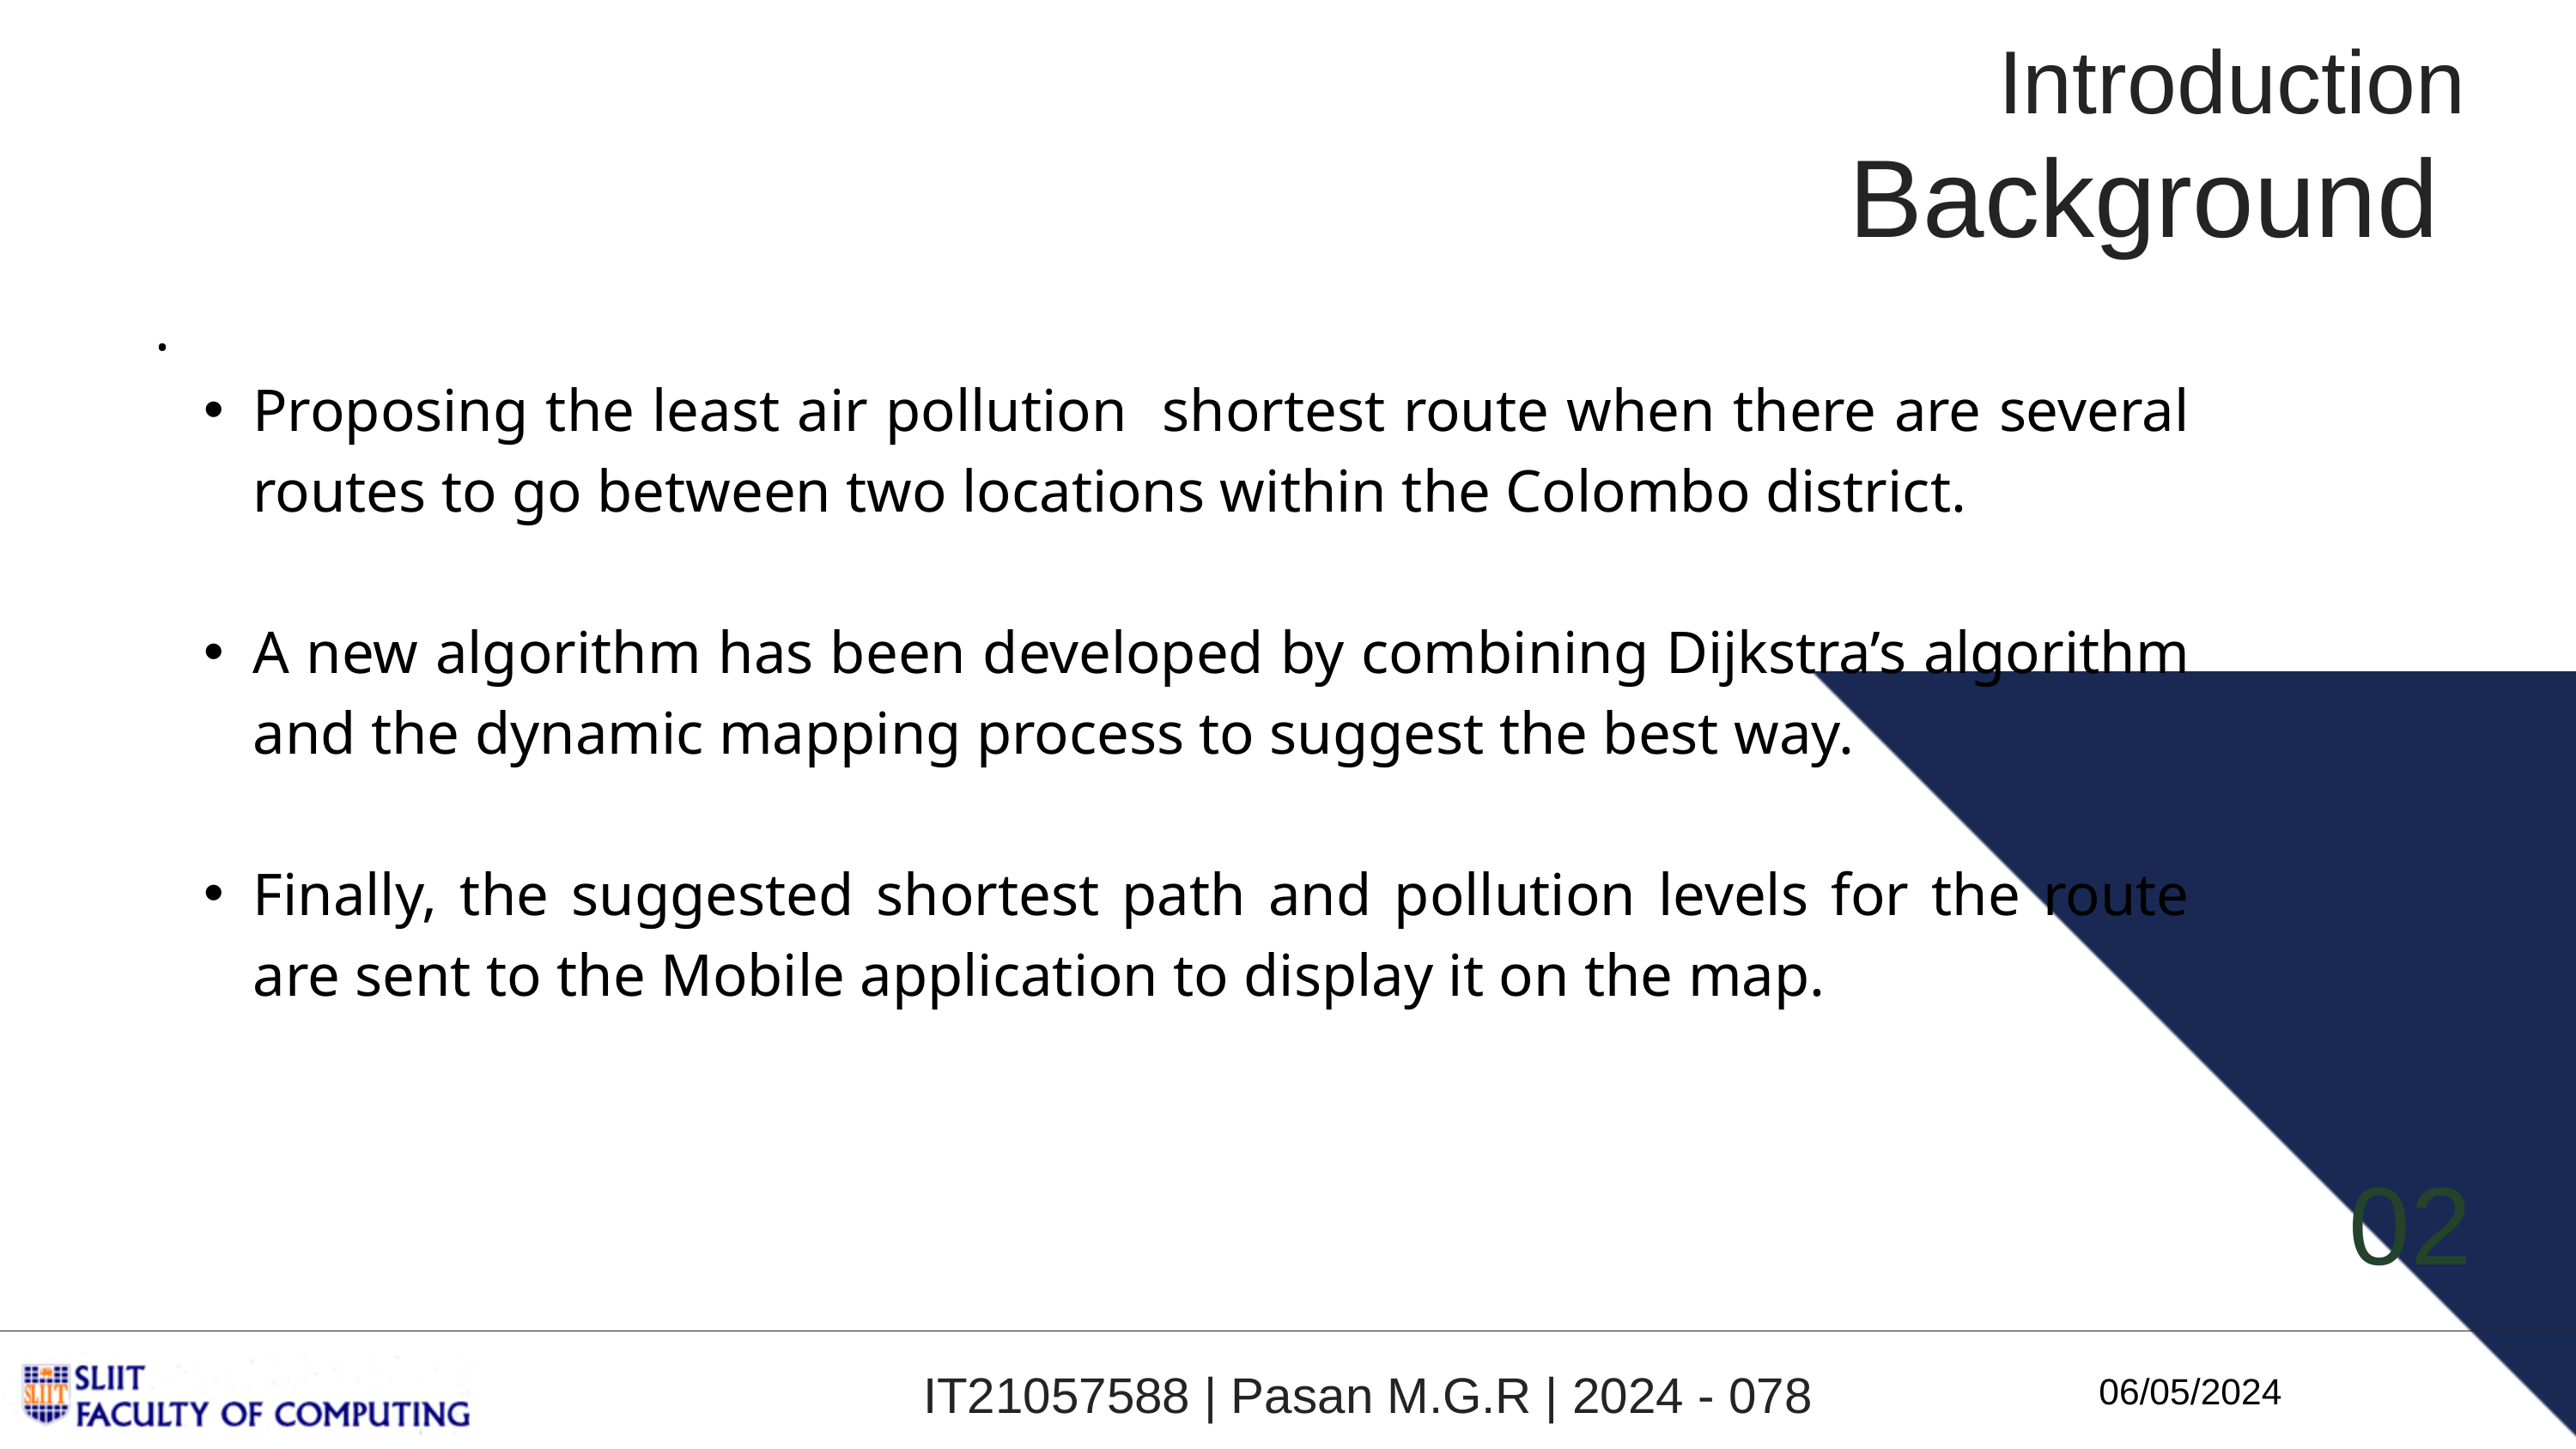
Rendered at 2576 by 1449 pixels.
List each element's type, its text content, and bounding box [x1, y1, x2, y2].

text_box [0, 1341, 155, 1449]
text_box . Proposing the least air pollution shortest route when there are several routes to go between two locations within the Colombo district. A new algorithm has been developed by combining Dijkstra’s algorithm and the dynamic mapping process to suggest the best way. Finally, the suggested shortest path and pollution levels for the route are sent to the Mobile application to display it on the map. [155, 1342, 2191, 1449]
text_box . Proposing the least air pollution shortest route when there are several routes to go between two locations within the Colombo district. A new algorithm has been developed by combining Dijkstra’s algorithm and the dynamic mapping process to suggest the best way. Finally, the suggested shortest path and pollution levels for the route are sent to the Mobile application to display it on the map. [155, 282, 2191, 1328]
text_box [2191, 671, 2576, 1329]
text_box Background [1159, 87, 2576, 260]
text_box 06/05/2024 [2191, 1355, 2303, 1412]
text_box 02 [2245, 1114, 2576, 1288]
text_box Introduction [1888, 0, 2576, 132]
text_box [2191, 1342, 2576, 1449]
